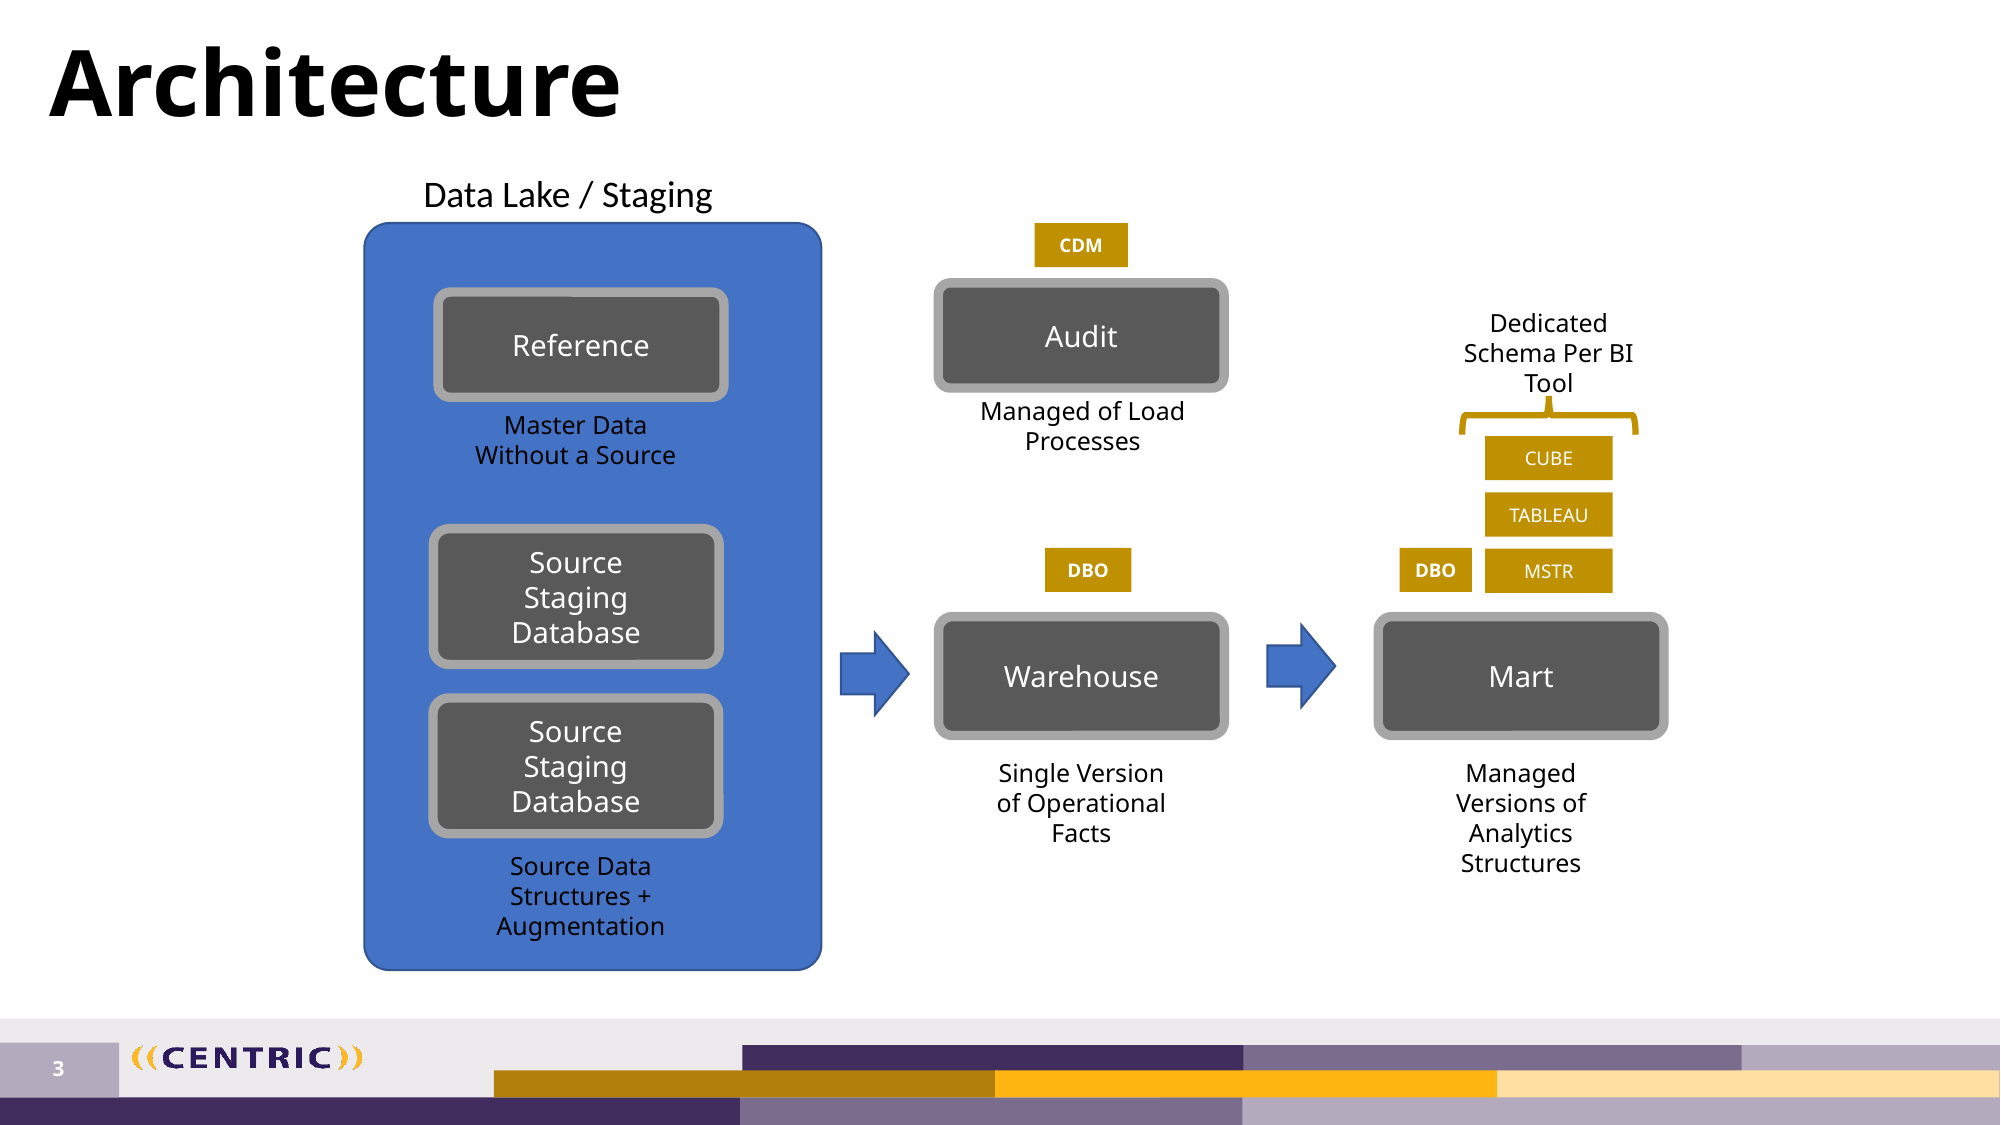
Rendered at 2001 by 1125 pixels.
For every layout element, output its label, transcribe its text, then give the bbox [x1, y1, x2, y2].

title Architecture [49, 37, 1950, 124]
text_box TABLEAU [1484, 491, 1614, 538]
text_box Managed Versions of Analytics Structures [1417, 750, 1625, 886]
slide_number 3 [15, 1058, 102, 1081]
text_box CDM [1034, 222, 1129, 268]
text_box [363, 221, 823, 972]
text_box Mart [1377, 615, 1666, 737]
text_box CUBE [1484, 435, 1614, 481]
text_box Data Lake / Staging [408, 162, 729, 223]
text_box [839, 629, 911, 718]
text_box Warehouse [937, 615, 1226, 737]
text_box [1266, 622, 1337, 710]
text_box Master Data Without a Source [455, 402, 697, 477]
text_box Source Staging Database [431, 696, 720, 835]
text_box Dedicated Schema Per BI Tool [1428, 300, 1670, 405]
text_box Single Version of Operational Facts [978, 750, 1185, 856]
text_box Managed of Load Processes [962, 387, 1204, 463]
text_box DBO [1044, 547, 1132, 593]
text_box MSTR [1484, 548, 1614, 594]
text_box Reference [437, 290, 725, 399]
text_box Source Staging Database [432, 527, 721, 666]
text_box Audit [937, 281, 1226, 390]
text_box Source Data Structures + Augmentation [477, 843, 685, 949]
text_box DBO [1399, 547, 1473, 593]
picture [132, 1045, 362, 1070]
text_box [1461, 405, 1637, 435]
